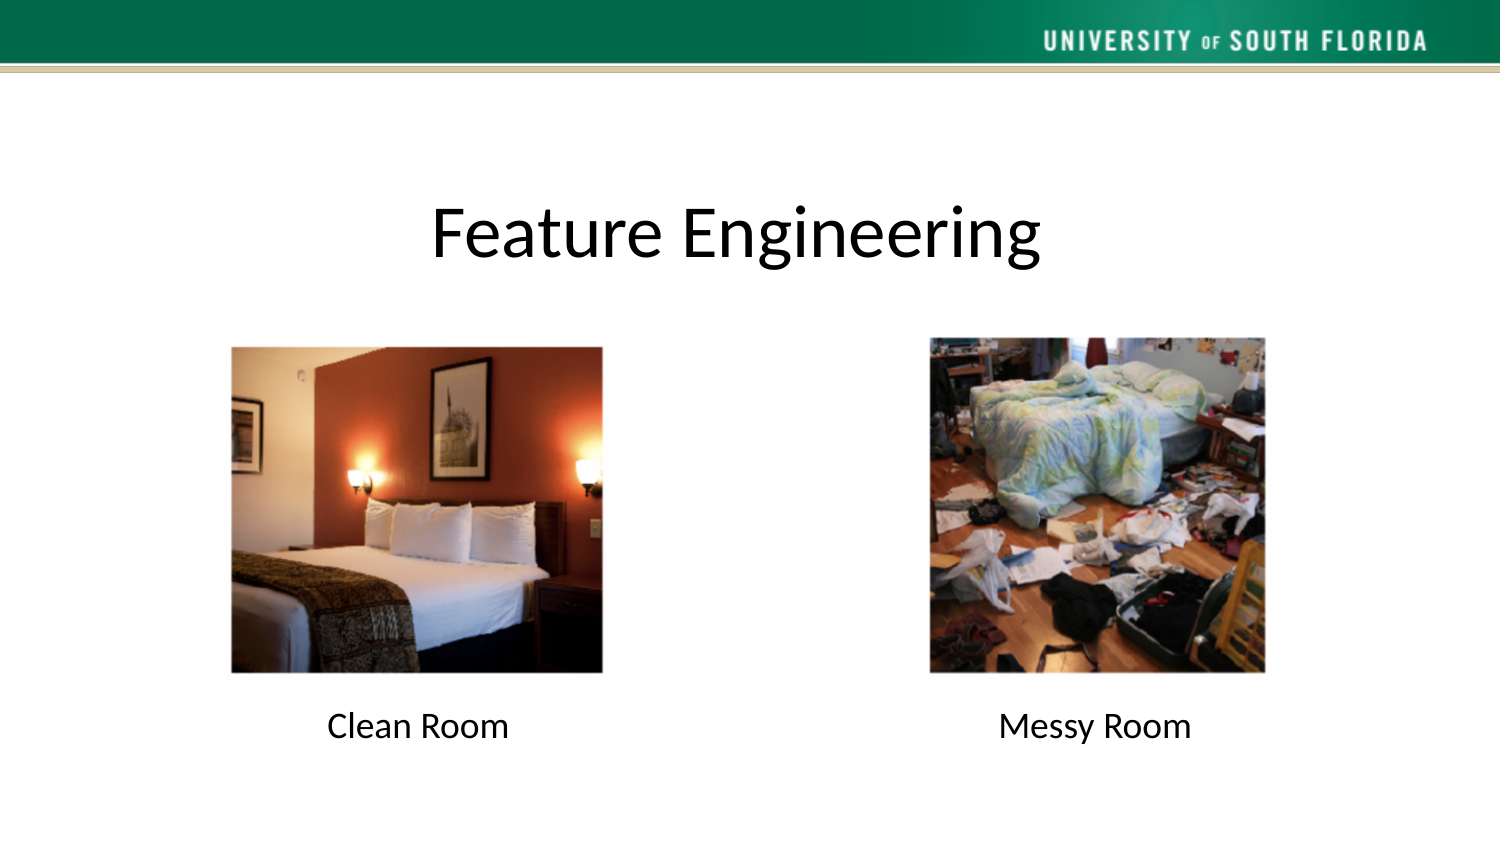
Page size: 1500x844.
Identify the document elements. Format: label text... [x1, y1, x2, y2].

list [224, 339, 613, 683]
title Feature Engineering [261, 157, 1213, 299]
text_box Clean Room [312, 693, 525, 754]
picture [924, 331, 1276, 683]
text_box Messy Room [983, 693, 1208, 754]
